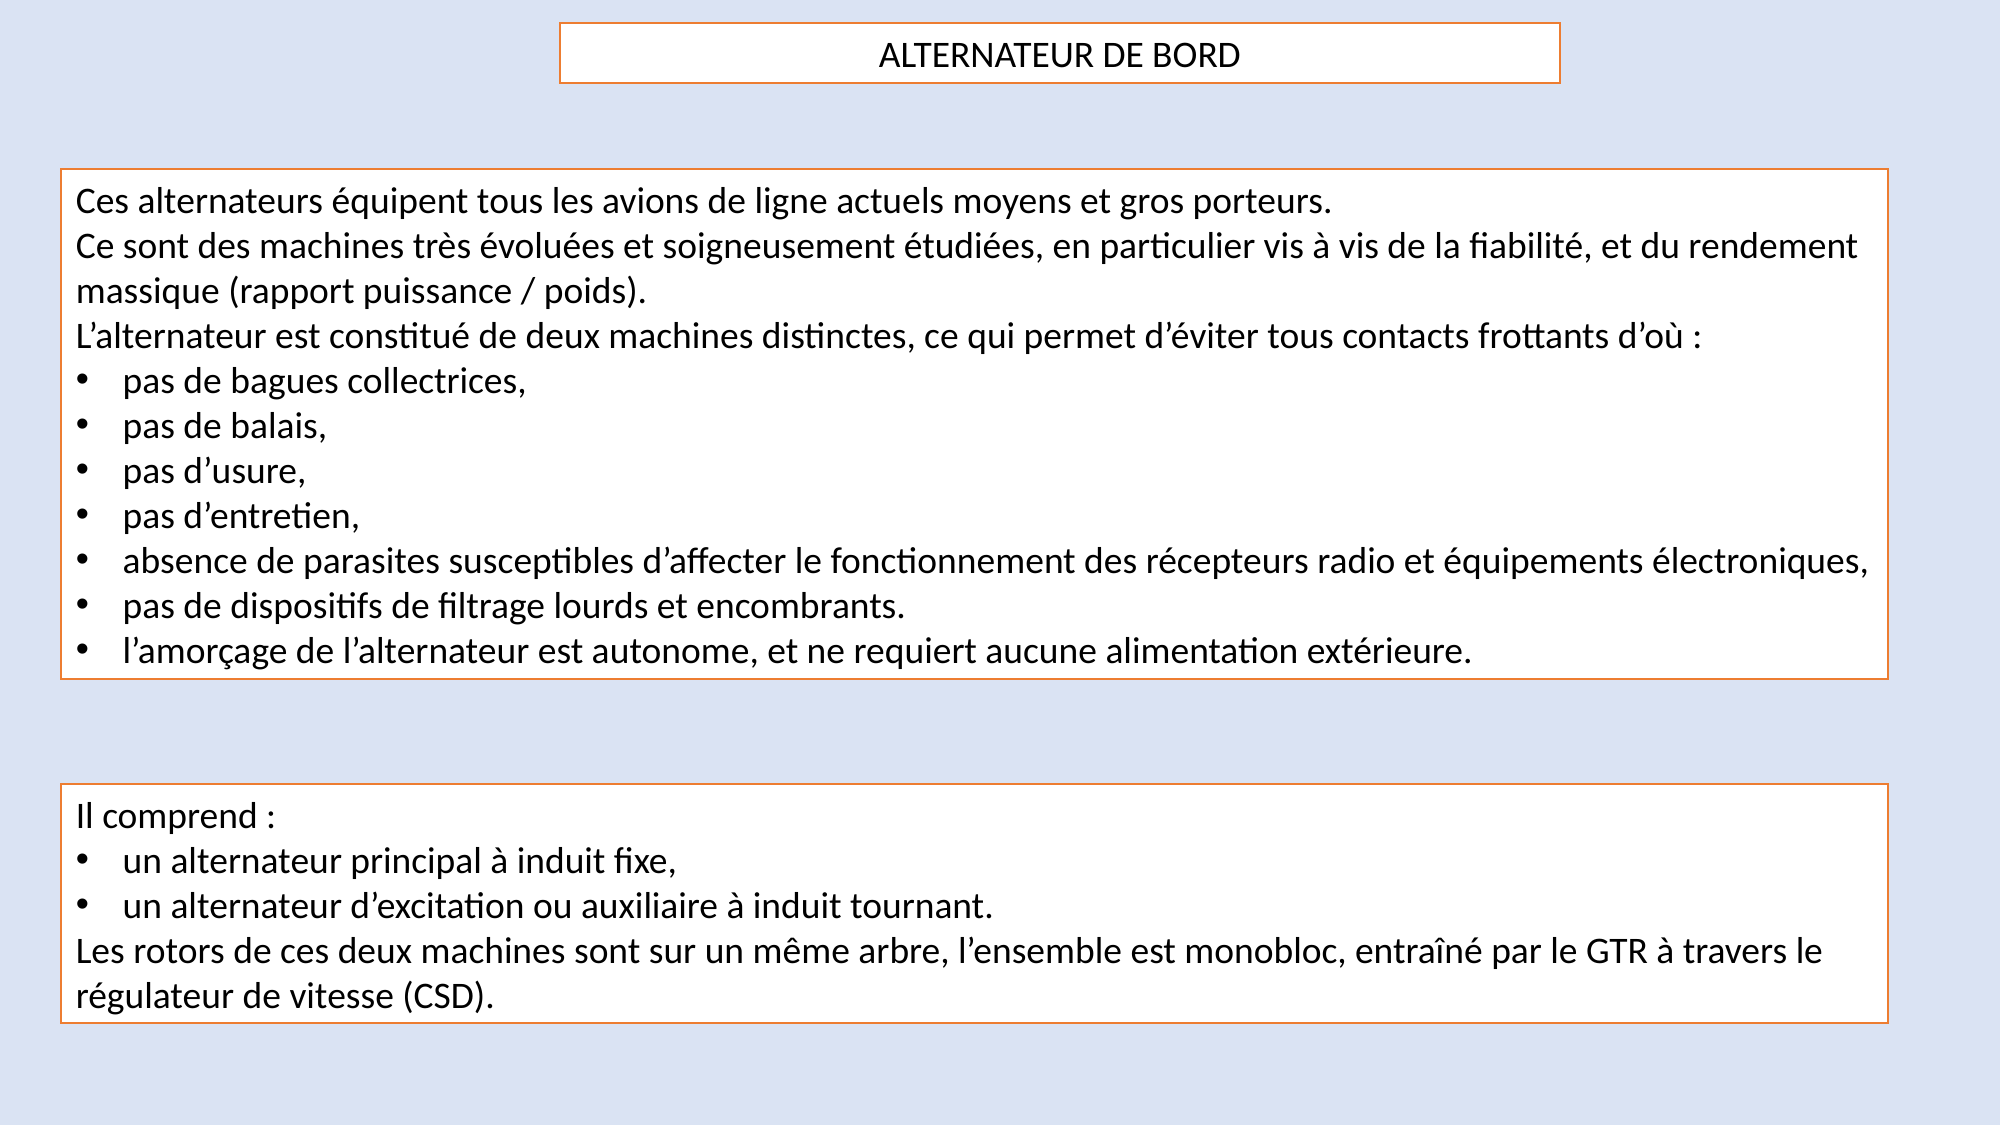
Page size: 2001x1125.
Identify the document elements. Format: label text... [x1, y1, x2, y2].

text_box Il comprend : un alternateur principal à induit fixe, un alternateur d’excitation ou auxiliaire à induit tournant. Les rotors de ces deux machines sont sur un même arbre, l’ensemble est monobloc, entraîné par le GTR à travers le régulateur de vitesse (CSD). [60, 783, 1889, 1024]
text_box Ces alternateurs équipent tous les avions de ligne actuels moyens et gros porteurs. Ce sont des machines très évoluées et soigneusement étudiées, en particulier vis à vis de la fiabilité, et du rendement massique (rapport puissance / poids). L’alternateur est constitué de deux machines distinctes, ce qui permet d’éviter tous contacts frottants d’où : pas de bagues collectrices, pas de balais, pas d’usure, pas d’entretien, absence de parasites susceptibles d’affecter le fonctionnement des récepteurs radio et équipements électroniques, pas de dispositifs de filtrage lourds et encombrants. l’amorçage de l’alternateur est autonome, et ne requiert aucune alimentation extérieure. [60, 168, 1889, 680]
text_box ALTERNATEUR DE BORD [559, 22, 1561, 84]
